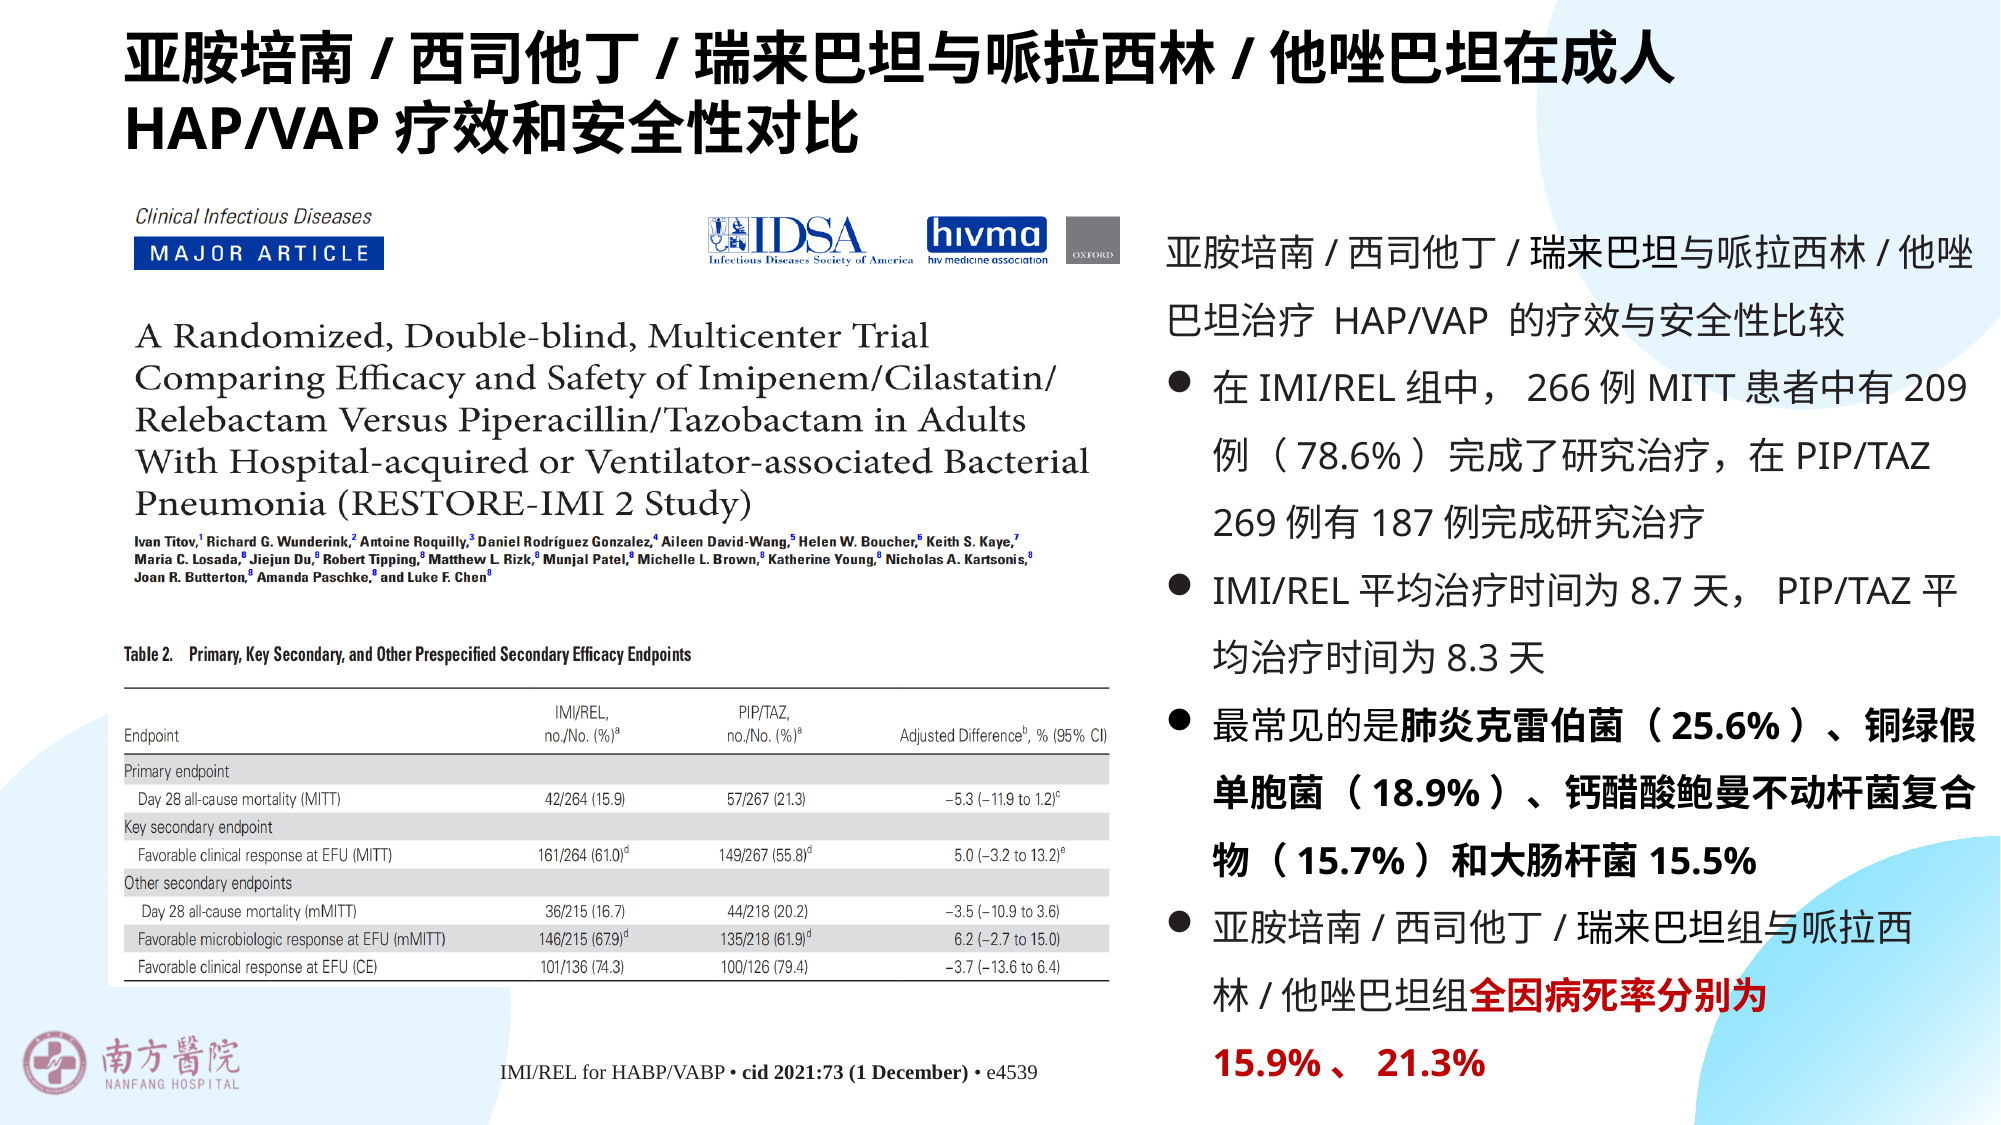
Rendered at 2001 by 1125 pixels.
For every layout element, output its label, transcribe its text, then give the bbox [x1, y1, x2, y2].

text_box 亚胺培南/西司他丁/瑞来巴坦与哌拉西林/他唑巴坦治疗 HAP/VAP 的疗效与安全性比较 在IMI/REL组中，266例MITT患者中有209例（78.6%）完成了研究治疗，在PIP/TAZ 269例有187例完成研究治疗 IMI/REL平均治疗时间为8.7天，PIP/TAZ平均治疗时间为8.3天 最常见的是肺炎克雷伯菌（25.6%）、铜绿假单胞菌（18.9%）、钙醋酸鲍曼不动杆菌复合物（15.7%）和大肠杆菌15.5% 亚胺培南/西司他丁/瑞来巴坦组与哌拉西林/他唑巴坦组全因病死率分别为15.9%、21.3% [1150, 199, 1993, 1092]
picture [85, 199, 1151, 591]
picture [108, 617, 1128, 987]
title 亚胺培南/西司他丁/瑞来巴坦与哌拉西林/他唑巴坦在成人HAP/VAP疗效和安全性对比 [108, 0, 1744, 169]
text_box [0, 1025, 257, 1106]
text_box IMI/REL for HABP/VABP • cid 2021:73 (1 December) • e4539 [485, 1051, 1864, 1091]
